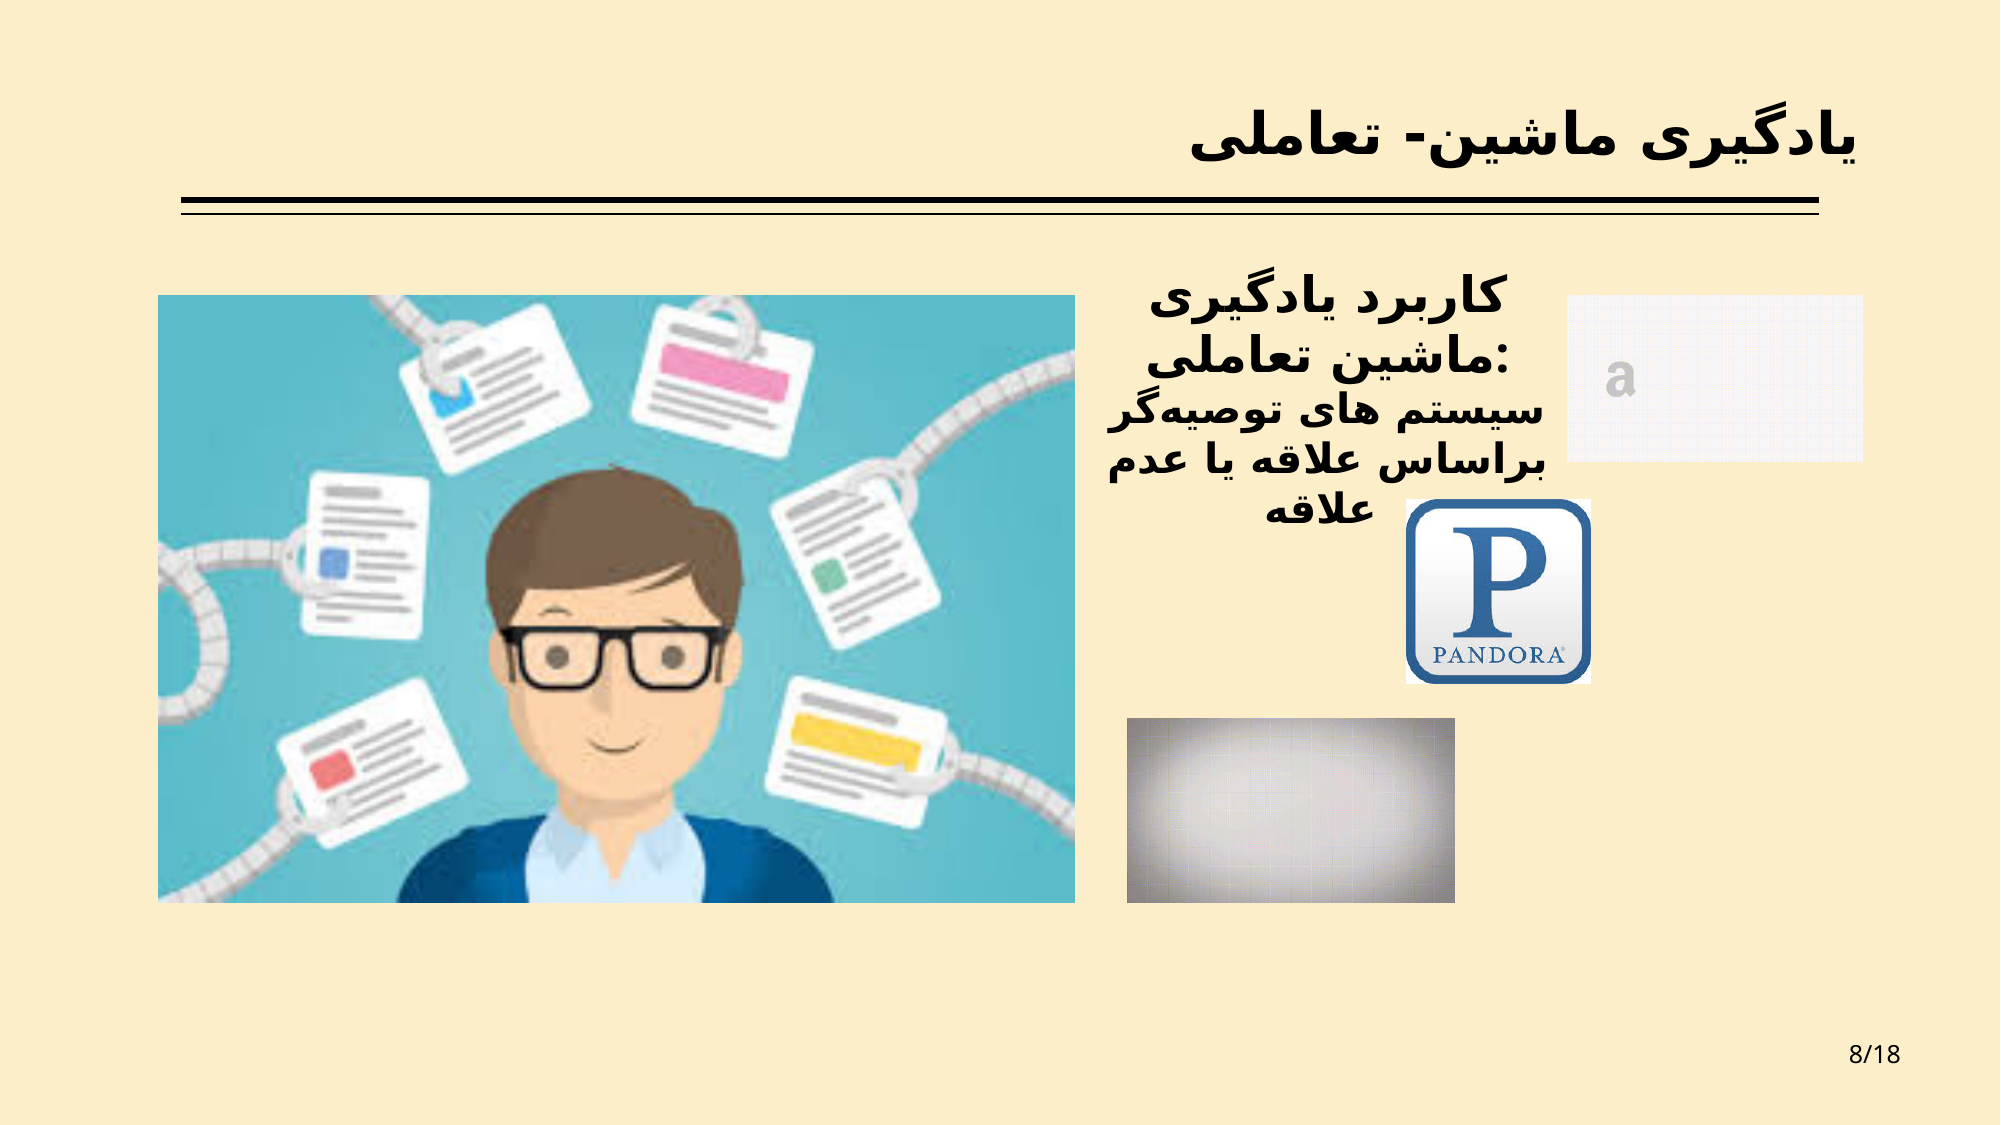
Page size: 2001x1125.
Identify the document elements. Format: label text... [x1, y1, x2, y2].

text_box کاربرد یادگیری ماشین تعاملی: سیستم های توصیه‌گر براساس علاقه یا عدم علاقه [1088, 254, 1568, 540]
picture [158, 295, 1075, 903]
picture [1127, 718, 1455, 903]
picture [1567, 295, 1863, 462]
text_box یادگیری ماشین- تعاملی [1173, 88, 1875, 174]
picture [1406, 499, 1591, 685]
slide_number 8/18 [1602, 1023, 1901, 1084]
